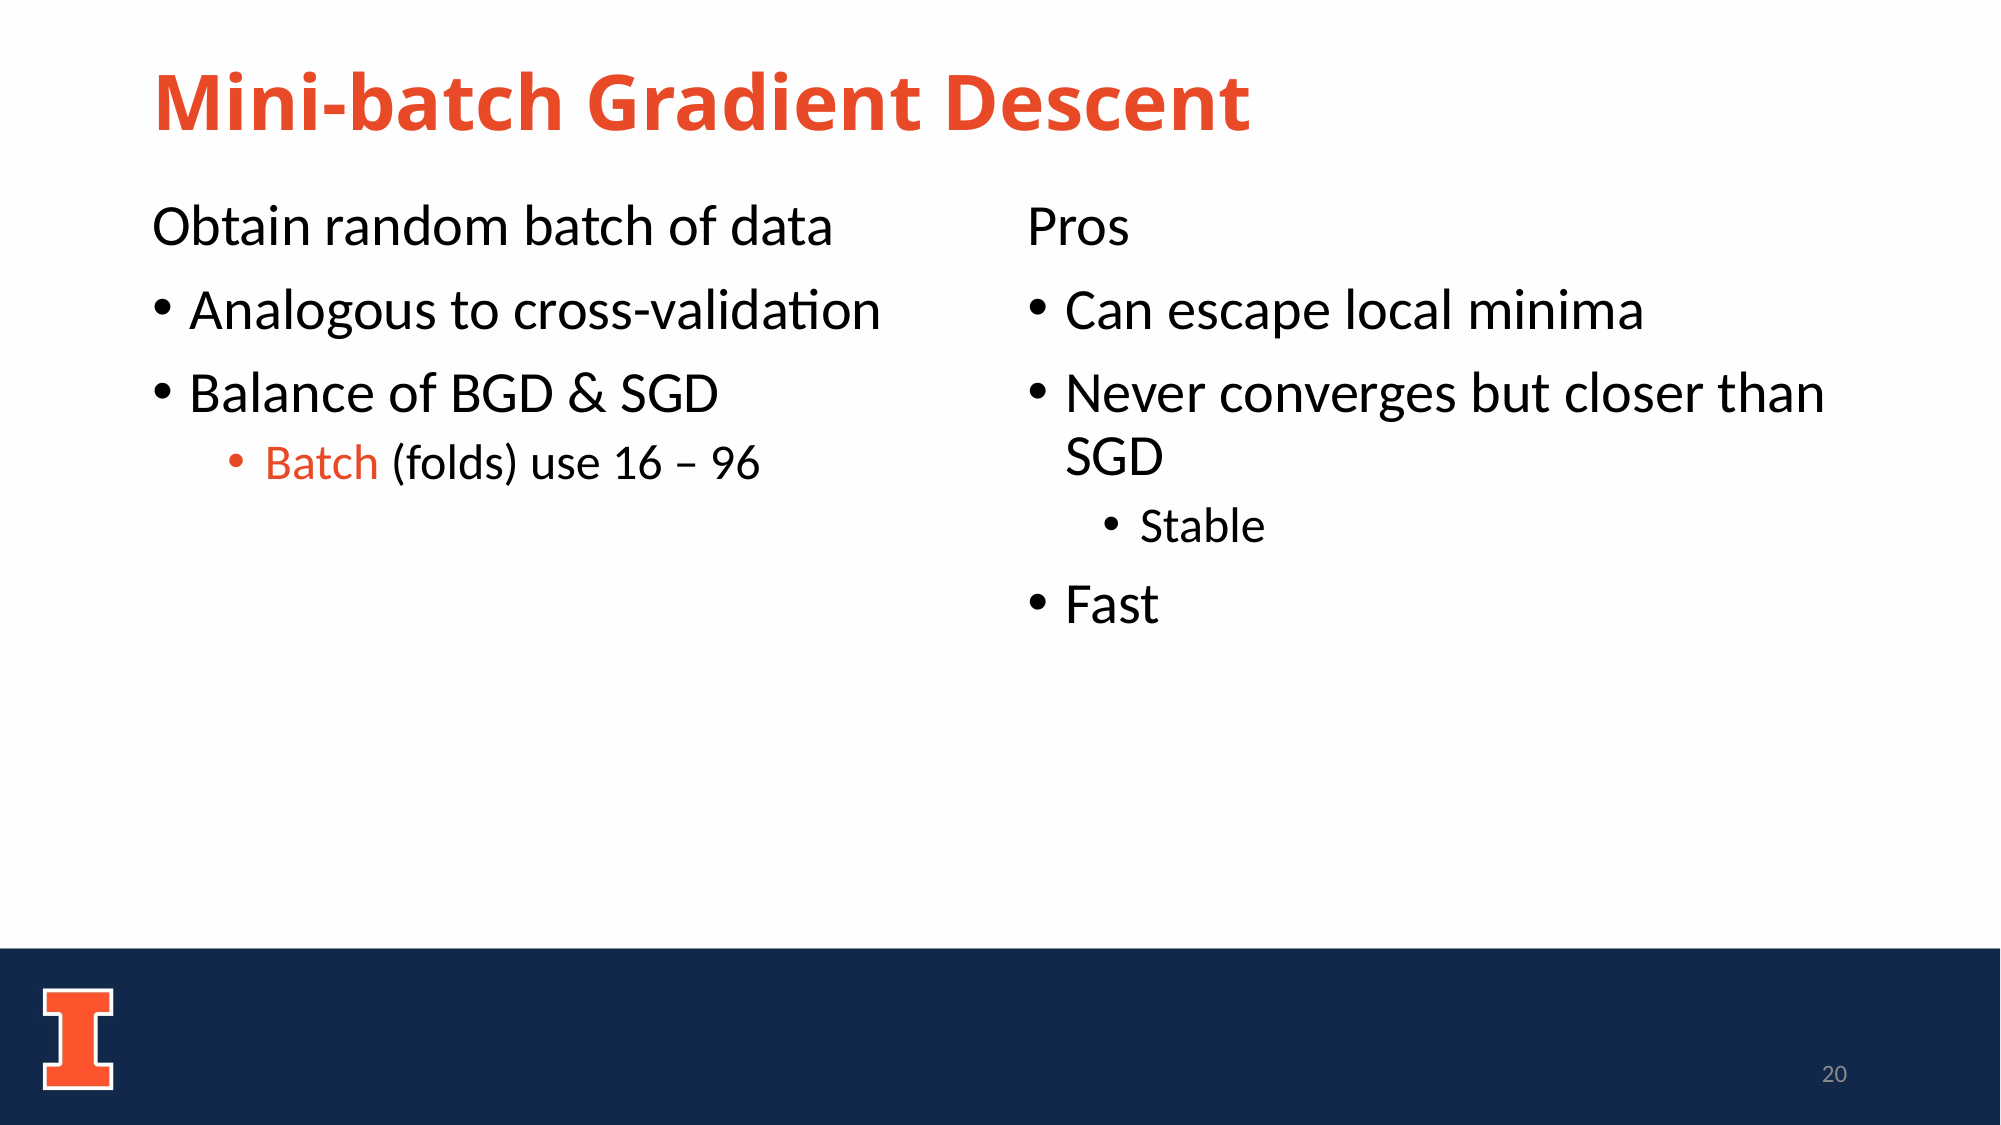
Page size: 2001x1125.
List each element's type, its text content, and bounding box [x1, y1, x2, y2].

list Pros Can escape local minima Never converges but closer than SGD Stable Fast [1012, 187, 1863, 939]
picture [0, 0, 2001, 1125]
list Obtain random batch of data Analogous to cross-validation Balance of BGD & SGD Batch (folds) use 16 – 96 [137, 187, 988, 939]
slide_number 20 [1412, 1042, 1863, 1103]
title Mini-batch Gradient Descent [137, 56, 1863, 155]
